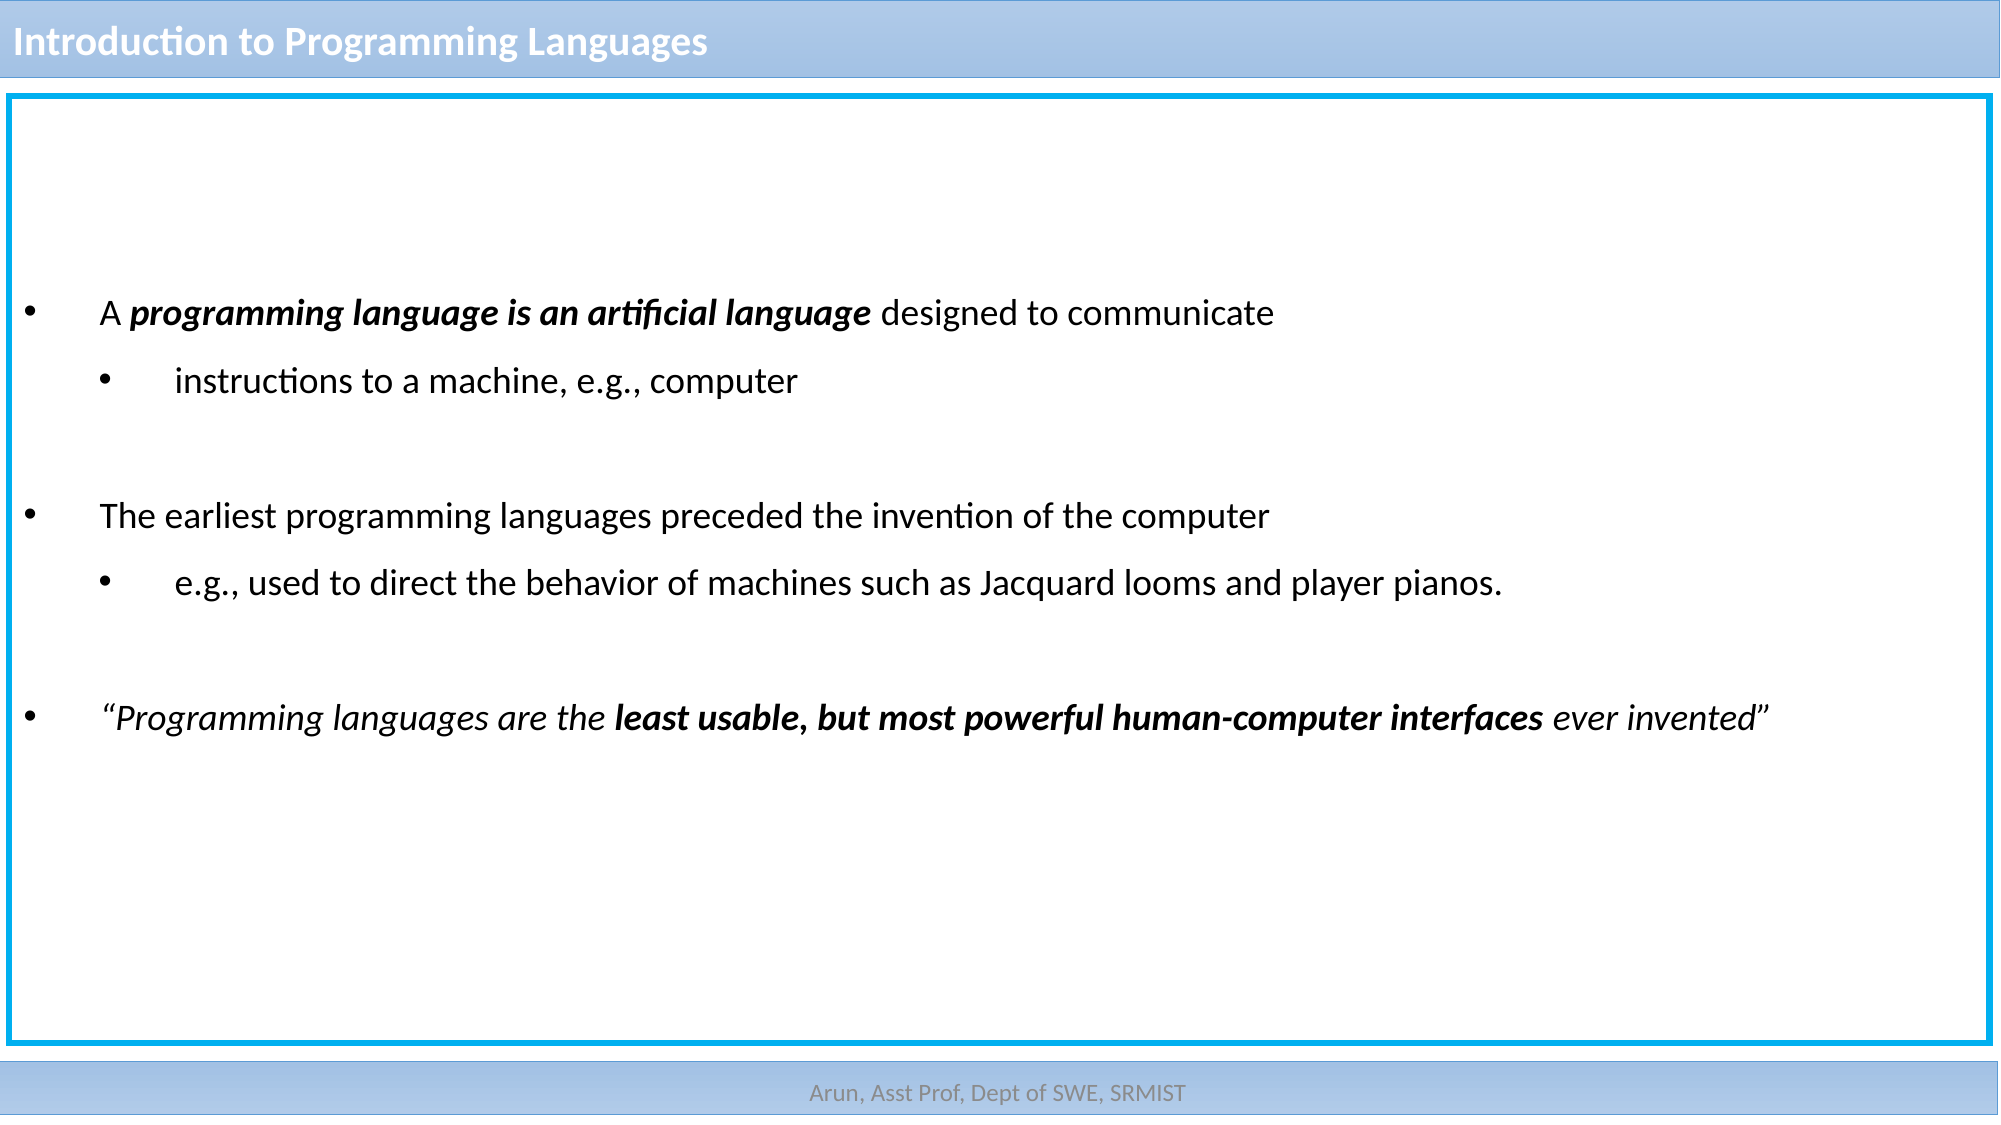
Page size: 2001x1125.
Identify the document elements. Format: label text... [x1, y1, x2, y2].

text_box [8, 88, 1990, 1044]
text_box Introduction to Programming Languages [0, 0, 2000, 78]
text_box [1336, 1061, 1998, 1115]
footer Arun, Asst Prof, Dept of SWE, SRMIST [660, 1061, 1336, 1122]
text_box [0, 1061, 660, 1115]
